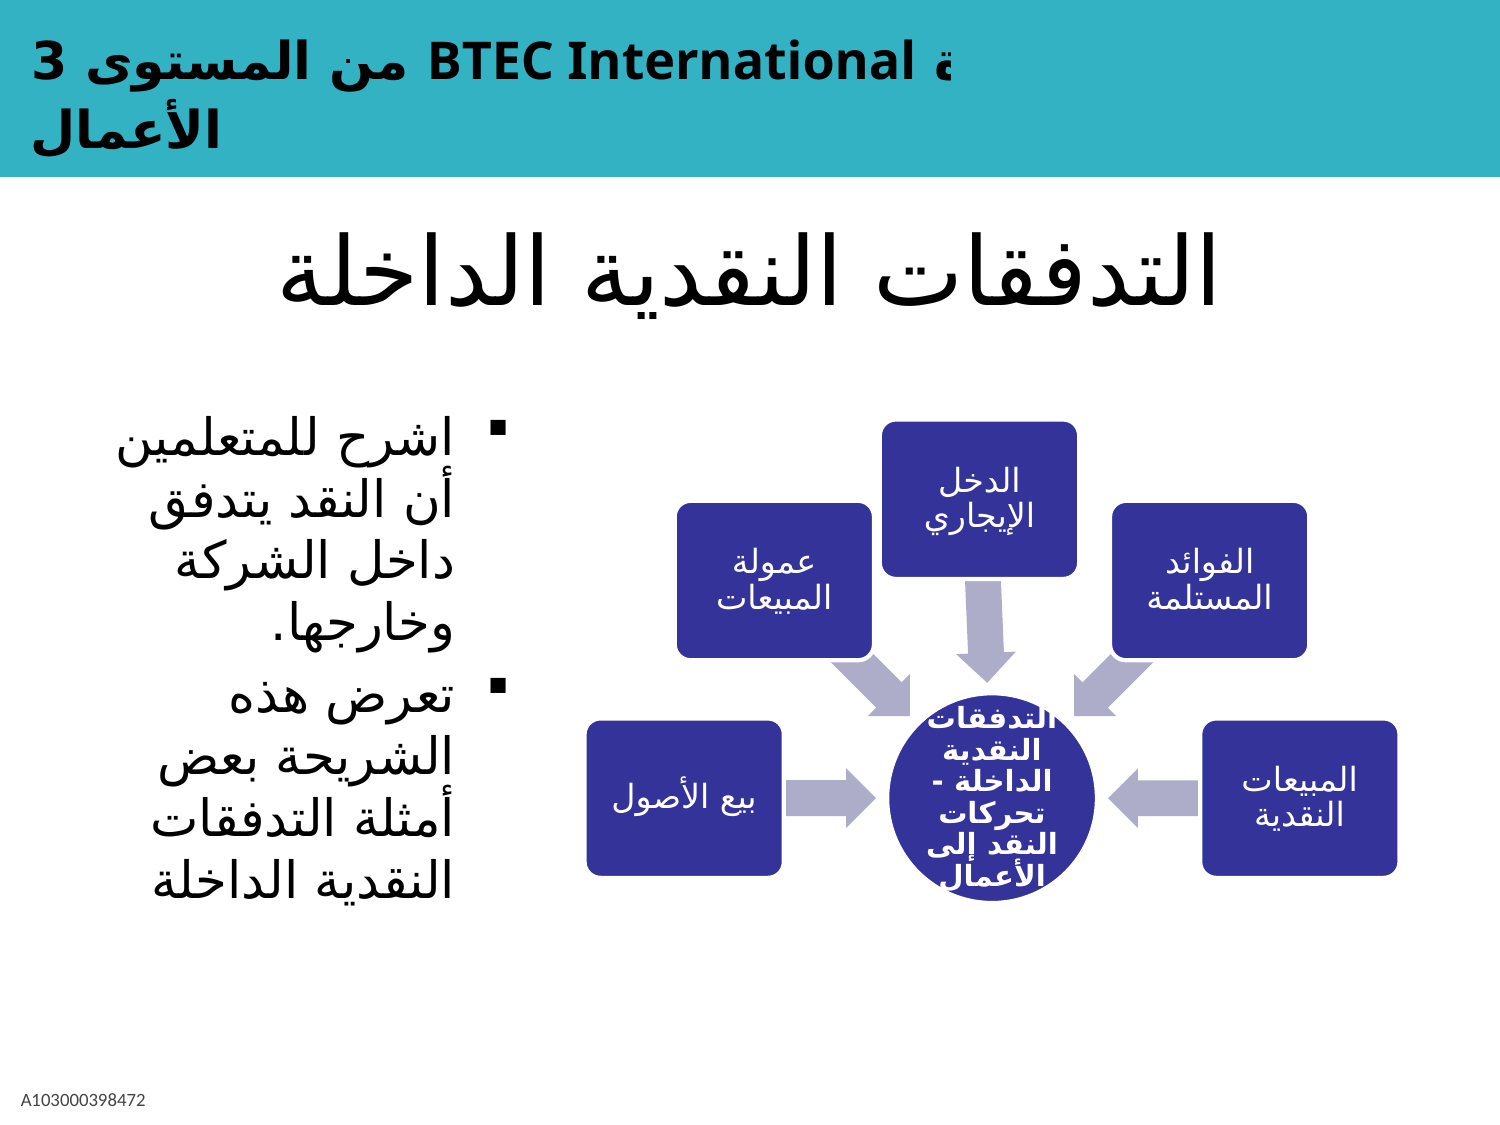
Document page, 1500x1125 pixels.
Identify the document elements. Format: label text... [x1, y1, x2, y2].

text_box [584, 419, 1400, 904]
text_box التدفقات النقدية الداخلة [74, 196, 1425, 338]
picture [0, 0, 1500, 177]
text_box اشرح للمتعلمين أن النقد يتدفق داخل الشركة وخارجها. تعرض هذه الشريحة بعض أمثلة التدفقات النقدية الداخلة [75, 396, 524, 918]
text_box A103000398472 [5, 1083, 183, 1119]
